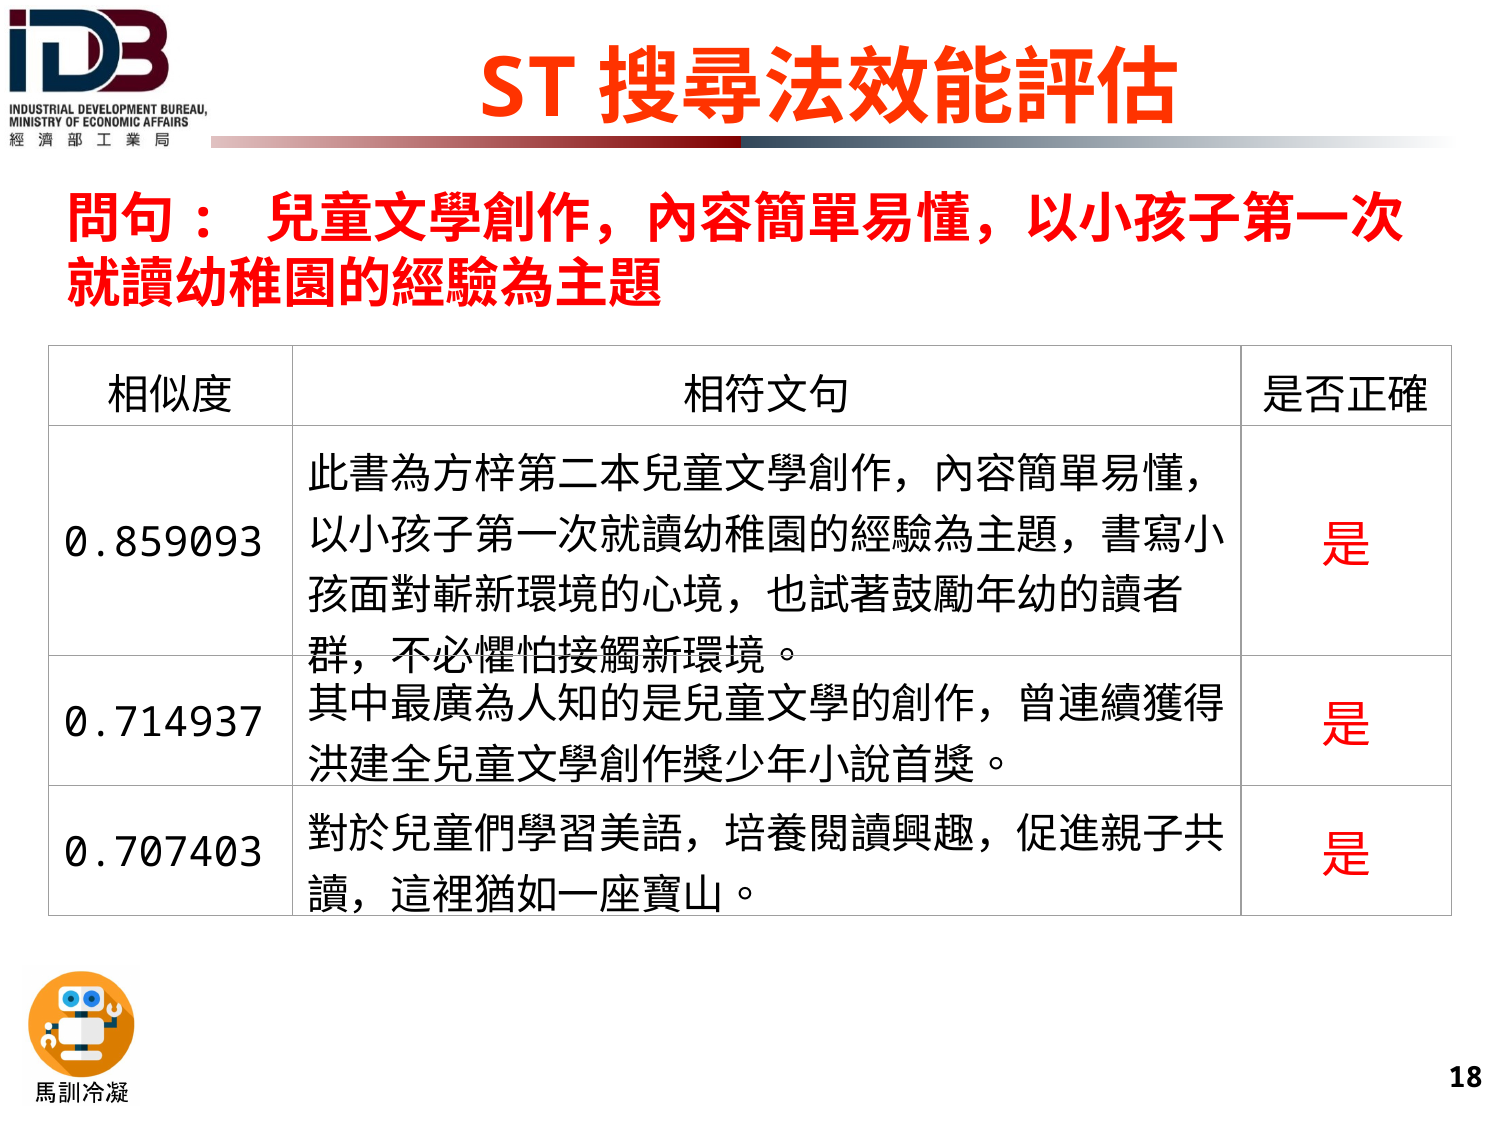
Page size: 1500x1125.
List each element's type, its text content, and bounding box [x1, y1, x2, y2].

picture [22, 964, 141, 1106]
table_cell 0.707403 [49, 786, 292, 915]
title ST搜尋法效能評估 [204, 17, 1453, 136]
text_box 問句: 兒童文學創作，內容簡單易懂，以小孩子第一次就讀幼稚園的經驗為主題 [51, 168, 1454, 329]
table_header 相符文句 [293, 346, 1240, 425]
table_header 相似度 [49, 346, 292, 425]
table_cell 對於兒童們學習美語，培養閱讀興趣，促進親子共讀，這裡猶如一座寶山。 [293, 786, 1240, 915]
table_cell 是 [1242, 426, 1451, 655]
table_cell 是 [1242, 786, 1451, 915]
table_cell 0.714937 [49, 656, 292, 785]
table_cell 此書為方梓第二本兒童文學創作，內容簡單易懂，以小孩子第一次就讀幼稚園的經驗為主題，書寫小孩面對嶄新環境的心境，也試著鼓勵年幼的讀者群，不必懼怕接觸新環境。 [293, 426, 1240, 655]
table_header 是否正確 [1242, 346, 1451, 425]
picture [4, 5, 211, 149]
table_cell 是 [1242, 656, 1451, 785]
table_cell 其中最廣為人知的是兒童文學的創作，曾連續獲得洪建全兒童文學創作獎少年小說首獎。 [293, 656, 1240, 785]
table_cell 0.859093 [49, 426, 292, 655]
